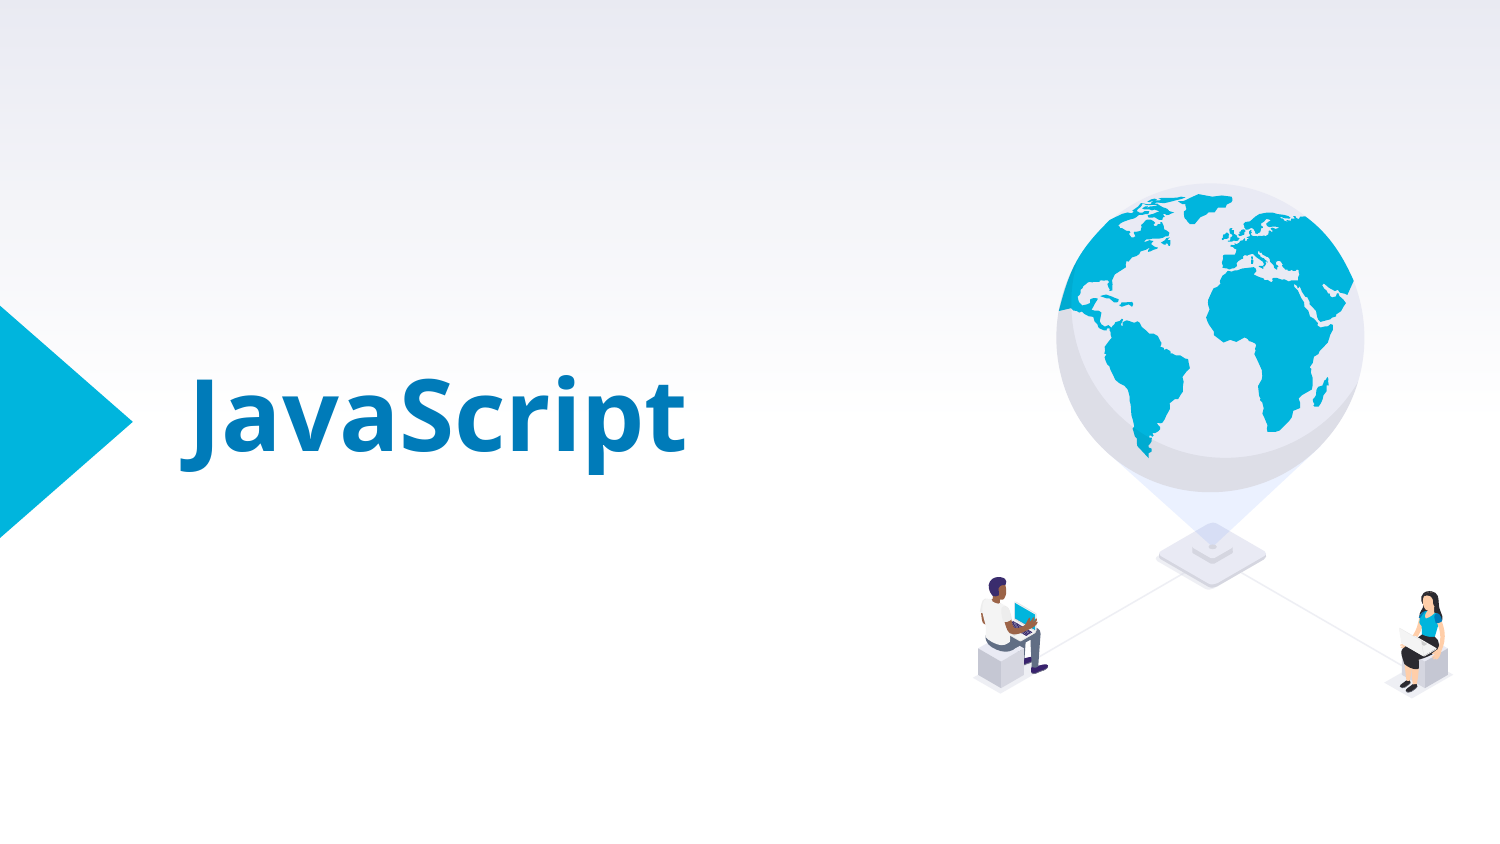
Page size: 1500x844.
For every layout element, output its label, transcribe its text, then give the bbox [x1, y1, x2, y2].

text_box [0, 306, 100, 540]
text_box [972, 183, 1454, 699]
title JavaScript [188, 280, 956, 471]
